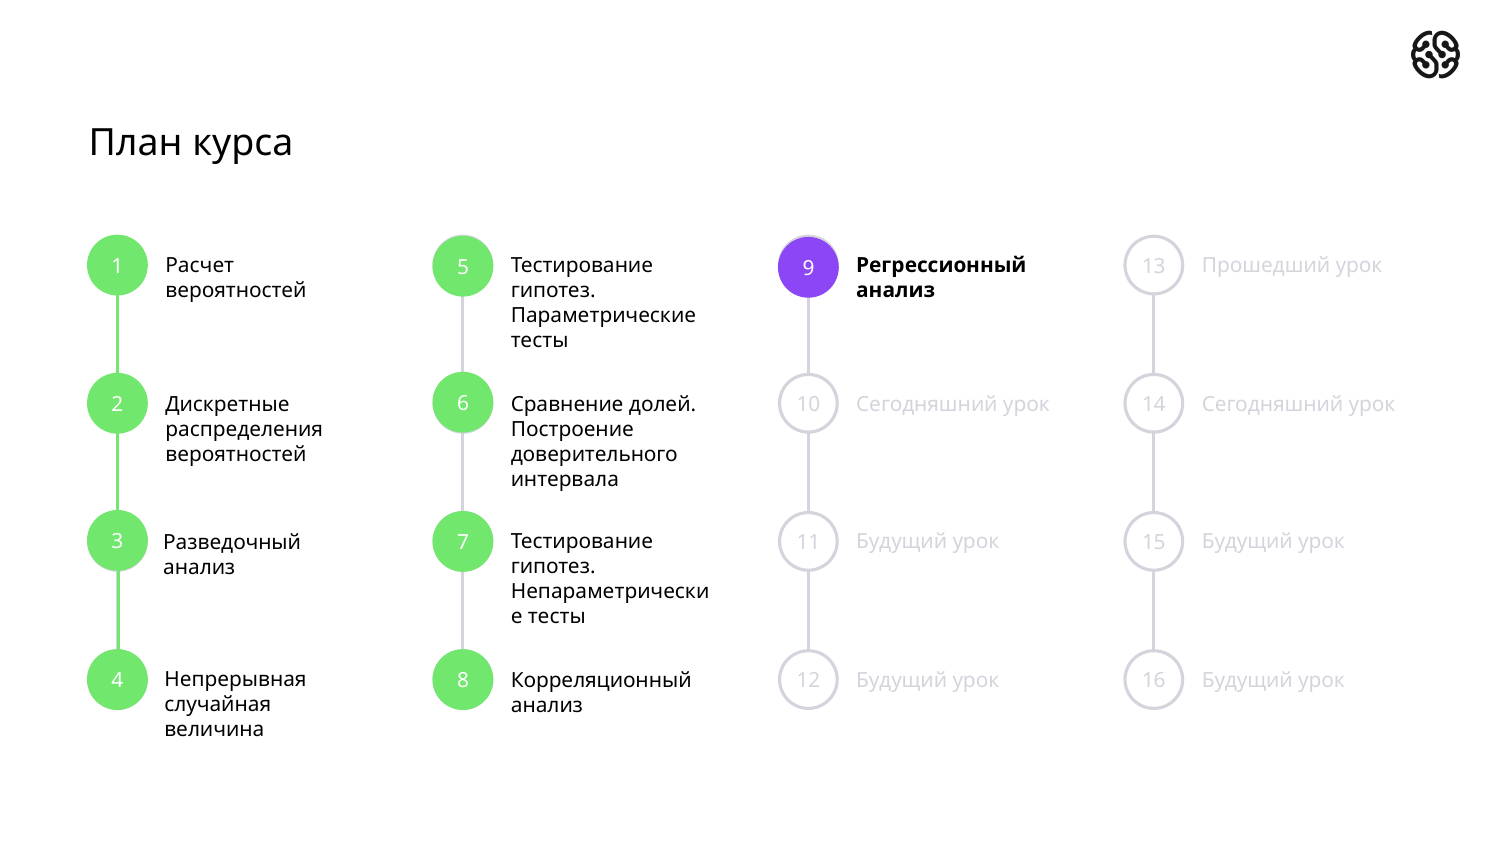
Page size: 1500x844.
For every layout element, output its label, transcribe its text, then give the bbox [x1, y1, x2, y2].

subtitle Сегодняшний урок [1201, 375, 1412, 431]
text_box 6 [434, 373, 492, 431]
text_box 1 [88, 236, 147, 294]
subtitle Непрерывная случайная величина [164, 650, 365, 776]
text_box 13 [1125, 236, 1183, 294]
subtitle Тестирование гипотез. Параметрические тесты [510, 236, 721, 292]
subtitle Разведочный анализ [163, 513, 373, 570]
text_box 10 [779, 374, 838, 433]
text_box 14 [1125, 374, 1183, 433]
subtitle Будущий урок [1201, 651, 1412, 708]
subtitle Будущий урок [856, 651, 1066, 708]
subtitle Корреляционный анализ [510, 651, 721, 708]
text_box 11 [779, 512, 838, 571]
title План курса [88, 118, 1412, 171]
text_box 4 [88, 651, 147, 709]
subtitle Будущий урок [1201, 512, 1412, 568]
subtitle Тестирование гипотез. Непараметрические тесты [510, 512, 734, 568]
subtitle Сегодняшний урок [856, 375, 1066, 431]
subtitle Регрессионный анализ [856, 236, 1066, 292]
subtitle Будущий урок [856, 512, 1066, 568]
subtitle Дискретные распределения вероятностей [165, 375, 375, 431]
text_box 15 [1125, 512, 1183, 571]
text_box 16 [1125, 651, 1183, 709]
text_box 8 [434, 651, 492, 709]
text_box 2 [88, 374, 147, 433]
text_box 12 [779, 651, 838, 709]
subtitle Прошедший урок [1201, 236, 1412, 292]
text_box 7 [434, 513, 492, 571]
picture [1411, 30, 1460, 79]
subtitle Сравнение долей. Построение доверительного интервала [510, 375, 721, 431]
text_box 9 [779, 238, 838, 297]
subtitle Расчет вероятностей [165, 236, 375, 292]
text_box 5 [434, 237, 492, 295]
text_box 3 [88, 511, 147, 570]
